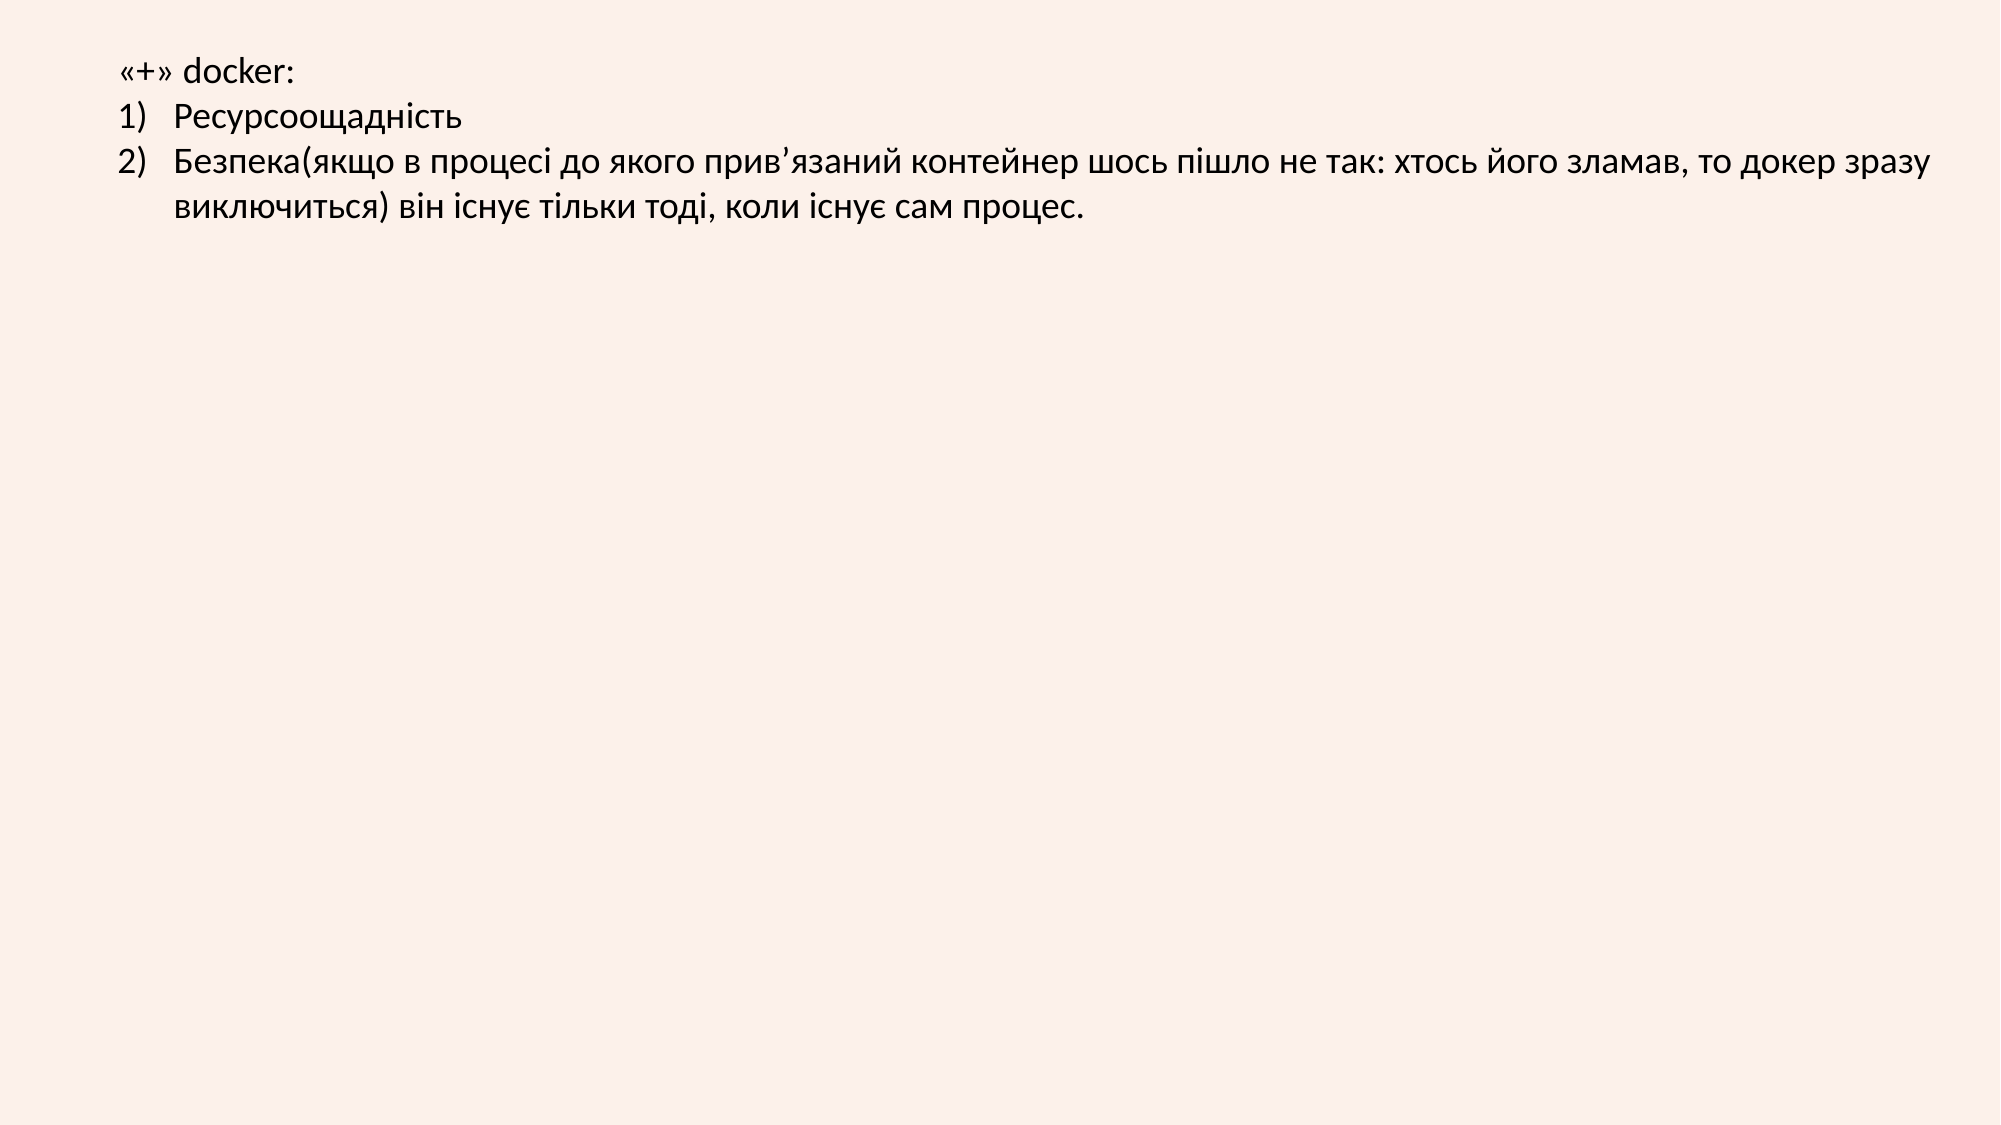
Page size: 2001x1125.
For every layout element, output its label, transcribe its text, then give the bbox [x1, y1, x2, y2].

text_box «+» docker: Ресурсоощадність Безпека(якщо в процесі до якого привʼязаний контейнер шось пішло не так: хтось його зламав, то докер зразу виключиться) він існує тільки тоді, коли існує сам процес. [102, 38, 1983, 234]
